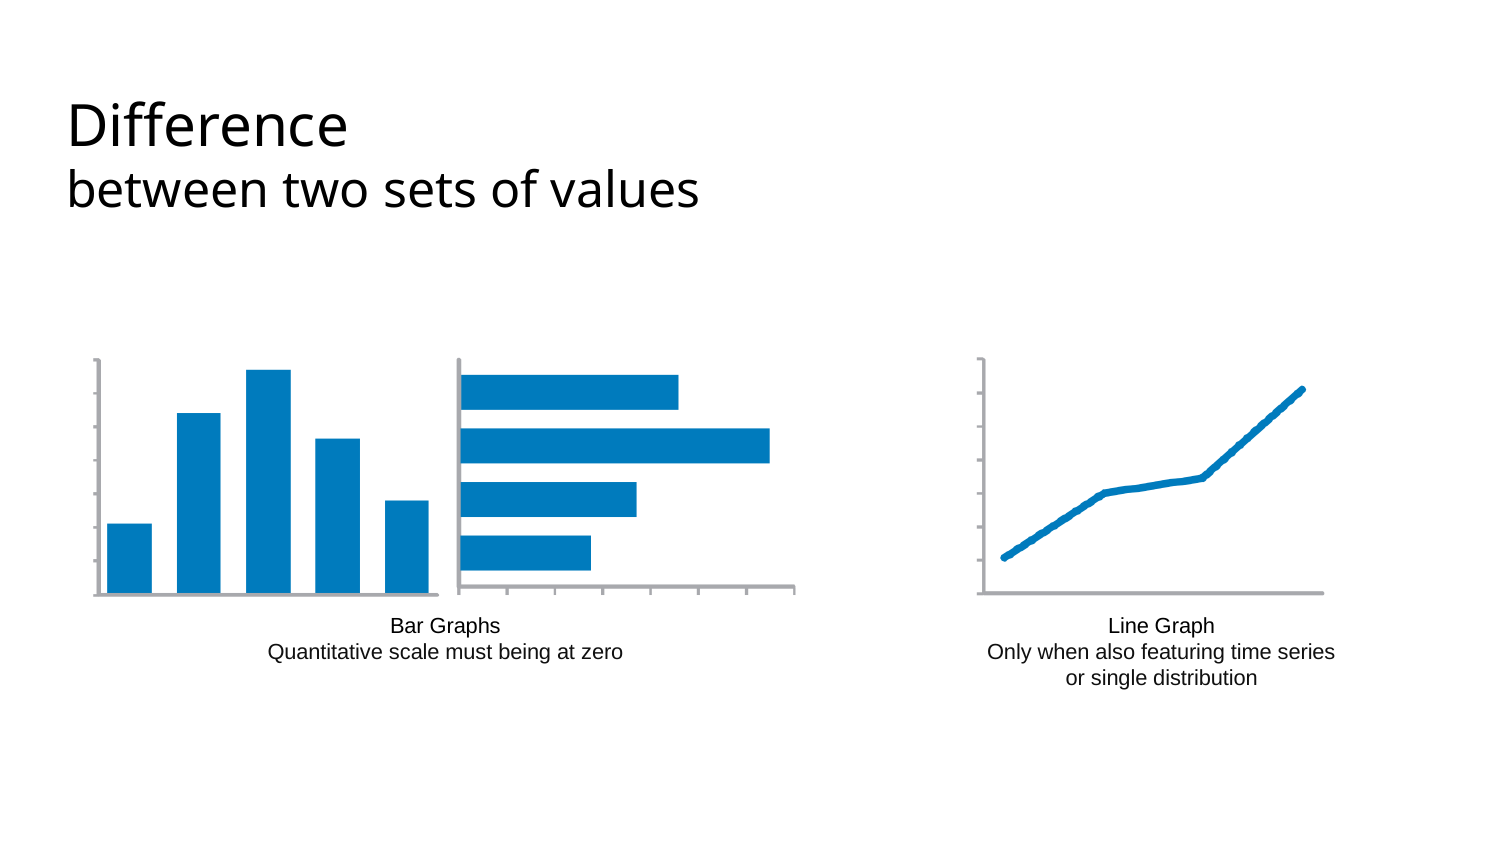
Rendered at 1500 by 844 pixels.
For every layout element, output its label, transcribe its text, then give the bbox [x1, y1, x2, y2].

text_box Bar Graphs Quantitative scale must being at zero [94, 613, 797, 672]
text_box Line Graph Only when also featuring time series or single distribution [969, 603, 1355, 698]
picture [442, 349, 809, 605]
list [80, 347, 443, 604]
title Difference between two sets of values [51, 72, 1449, 167]
picture [968, 346, 1332, 604]
